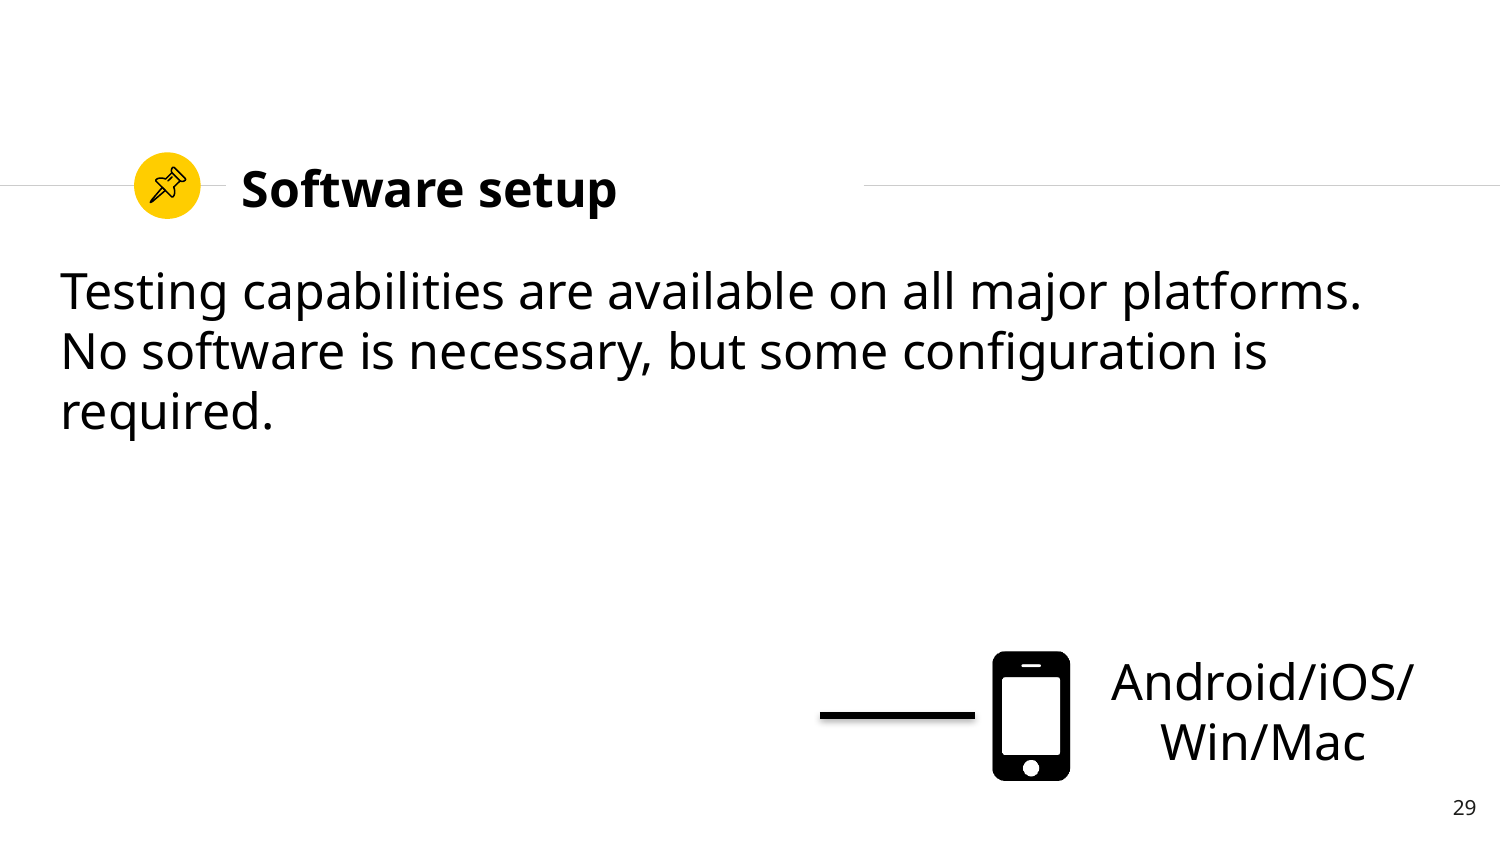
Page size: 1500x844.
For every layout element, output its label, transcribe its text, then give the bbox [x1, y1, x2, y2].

title Software setup [226, 151, 1130, 223]
text_box Android/iOS/ Win/Mac [1129, 635, 1455, 796]
picture [942, 625, 1125, 808]
slide_number 29 [1401, 779, 1492, 844]
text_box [150, 166, 186, 203]
list Testing capabilities are available on all major platforms. No software is necessary, but some configuration is required. [32, 244, 1426, 431]
